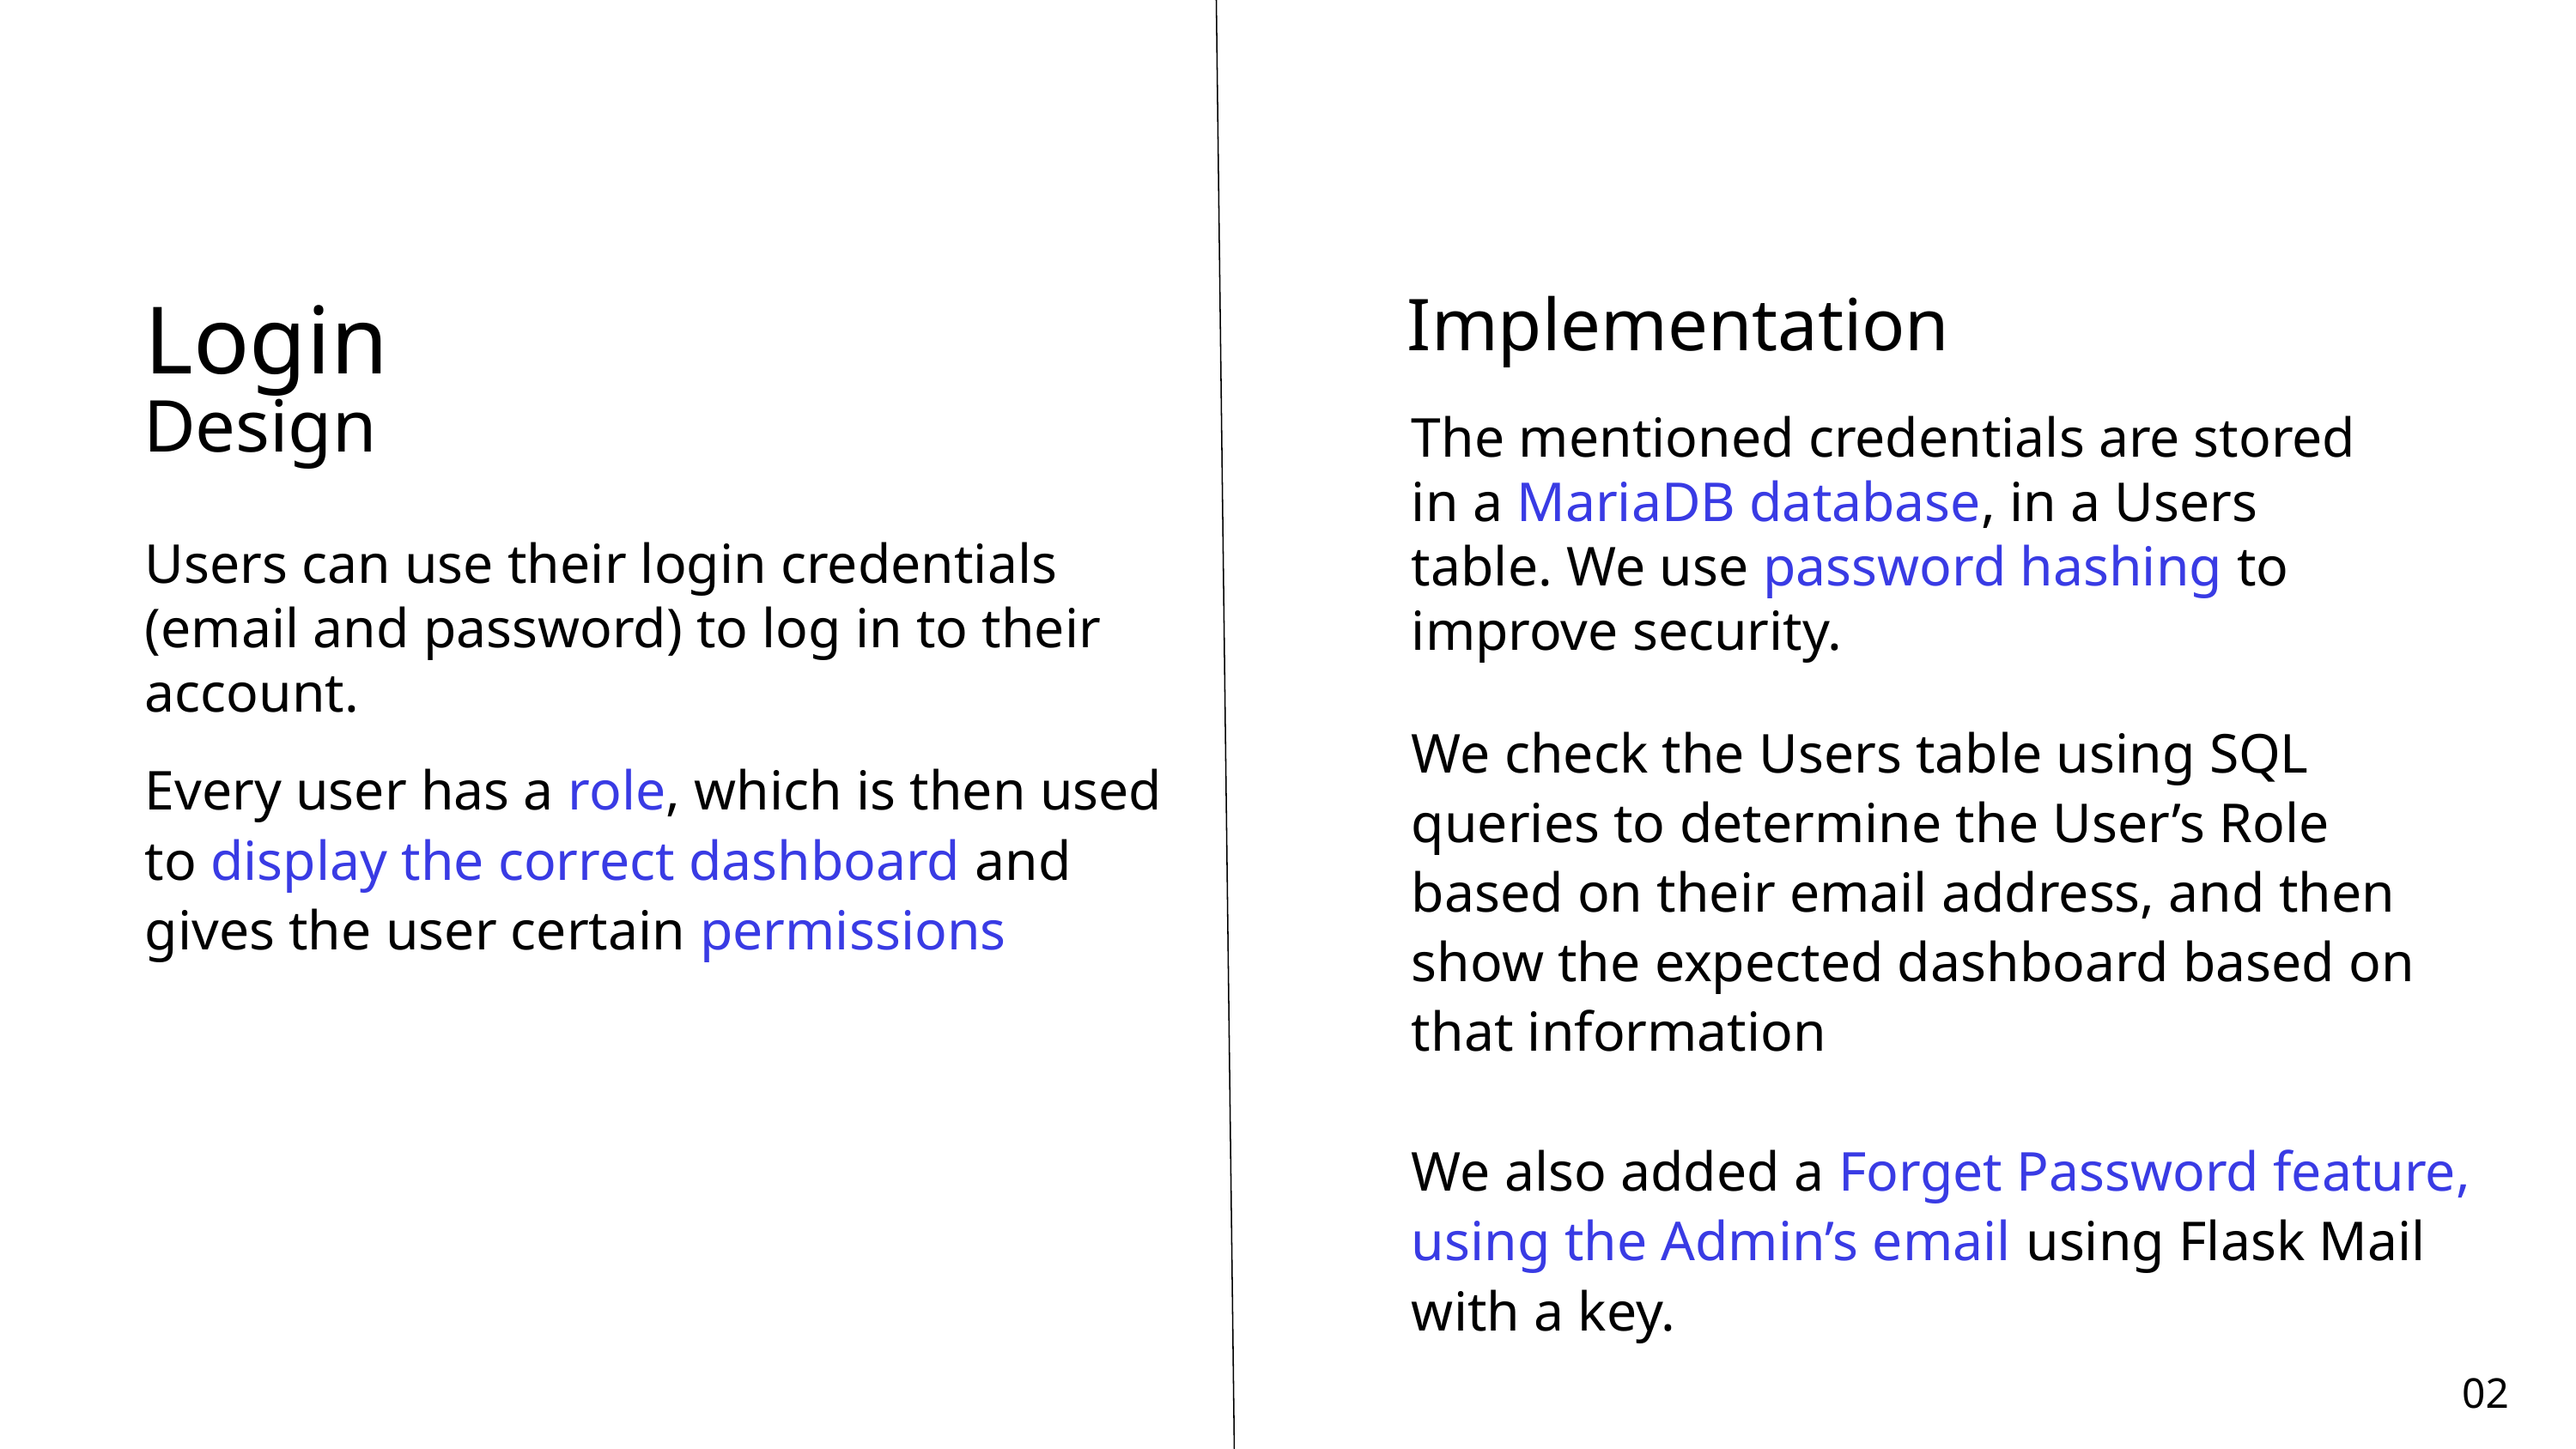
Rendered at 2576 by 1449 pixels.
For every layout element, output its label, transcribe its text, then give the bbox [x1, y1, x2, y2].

text_box 02 [2431, 1367, 2541, 1416]
text_box Users can use their login credentials (email and password) to log in to their account. [144, 530, 1116, 724]
text_box Design [128, 366, 392, 467]
text_box We check the Users table using SQL queries to determine the User’s Role based on their email address, and then show the expected dashboard based on that information We also added a Forget Password feature, using the Admin’s email using Flask Mail with a key. [1412, 713, 2480, 1342]
text_box Login [144, 262, 1116, 392]
text_box Every user has a role, which is then used to display the correct dashboard and gives the user certain permissions [144, 750, 1213, 961]
text_box The mentioned credentials are stored in a MariaDB database, in a Users table. We use password hashing to improve security. [1412, 403, 2383, 662]
text_box Implementation [1403, 264, 1953, 365]
